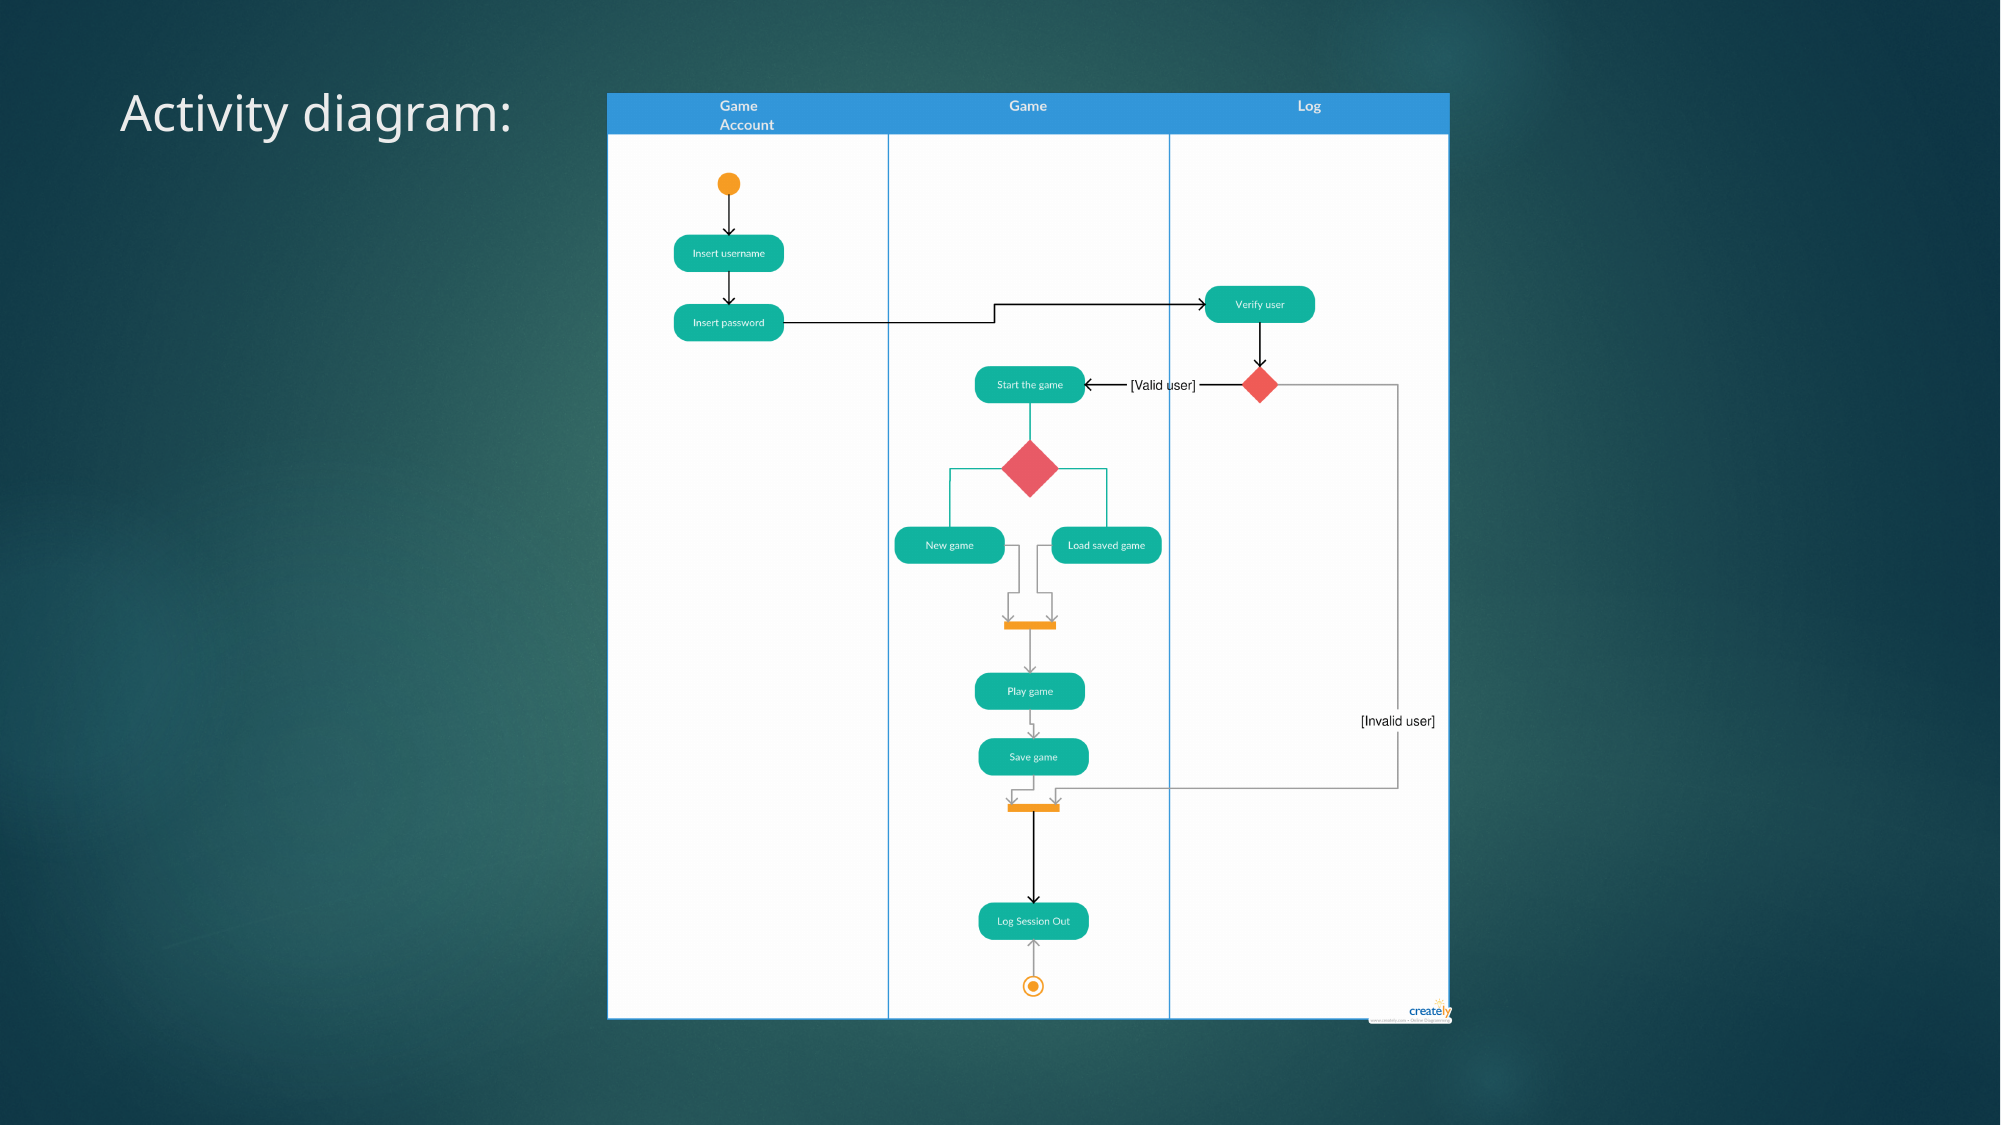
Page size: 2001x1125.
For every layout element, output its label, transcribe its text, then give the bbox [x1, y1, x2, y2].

text_box Activity diagram: [105, 74, 1649, 304]
picture [0, 0, 2001, 1125]
